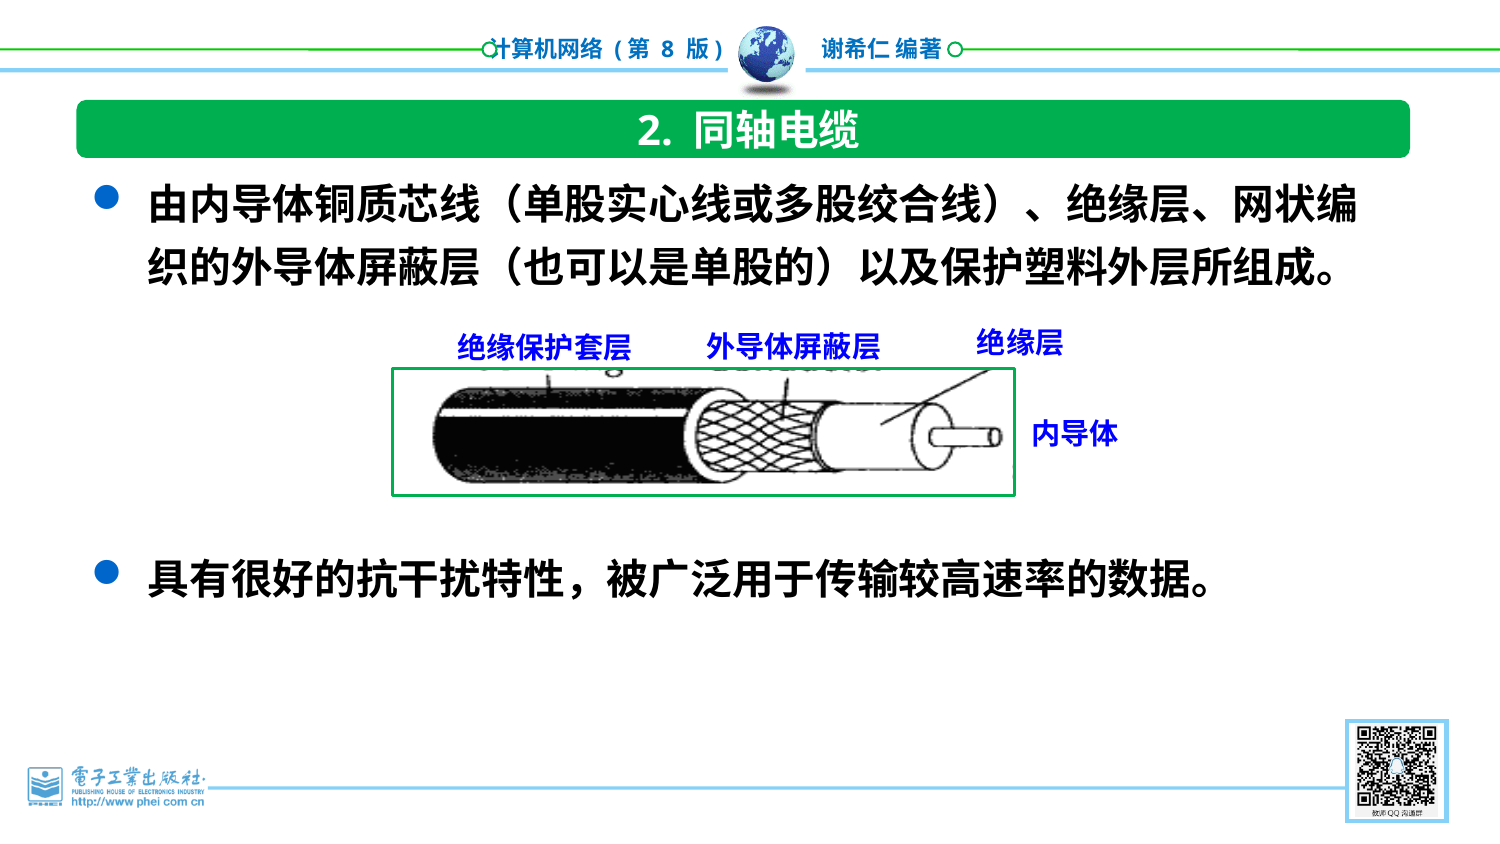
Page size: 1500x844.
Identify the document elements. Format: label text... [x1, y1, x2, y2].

picture [23, 764, 208, 809]
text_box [394, 317, 1142, 495]
picture [1355, 724, 1438, 817]
picture [736, 24, 796, 99]
list 由内导体铜质芯线（单股实心线或多股绞合线）、绝缘层、网状编织的外导体屏蔽层（也可以是单股的）以及保护塑料外层所组成。 具有很好的抗干扰特性，被广泛用于传输较高速率的数据。 [76, 158, 1410, 712]
list 2. 同轴电缆 [204, 99, 1293, 158]
